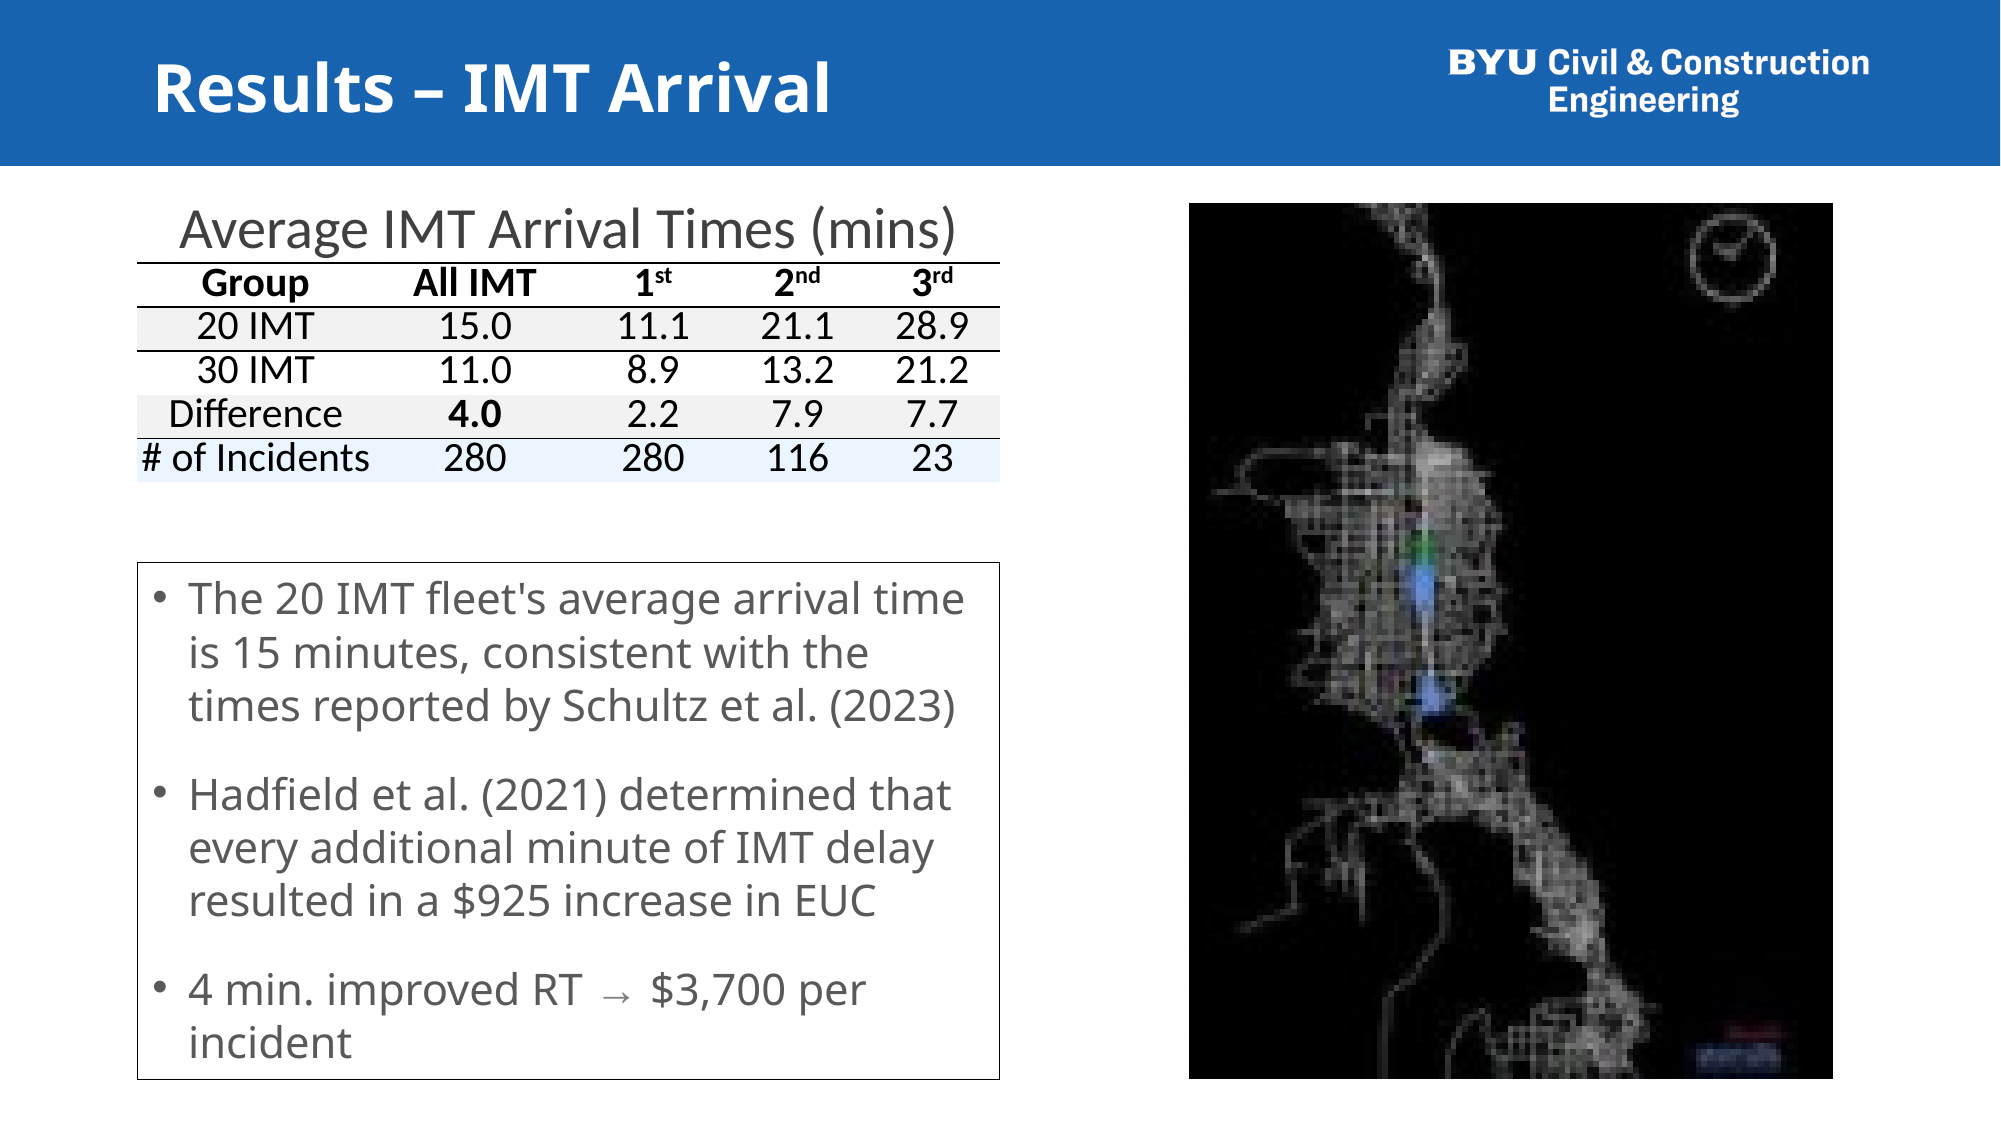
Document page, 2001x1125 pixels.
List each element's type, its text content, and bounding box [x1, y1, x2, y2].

table_cell 280 [576, 439, 730, 482]
table_cell 7.7 [865, 395, 1000, 438]
table_cell 116 [730, 439, 865, 482]
table_cell 28.9 [865, 308, 1000, 350]
table_cell 280 [374, 439, 576, 482]
table_cell 3rd [865, 264, 1000, 306]
table_cell 2.2 [576, 395, 730, 438]
table_cell 1st [576, 264, 730, 306]
table_cell 30 IMT [137, 352, 374, 395]
table_cell 21.2 [865, 352, 1000, 395]
table_cell 23 [865, 439, 1000, 482]
table_cell 11.1 [576, 308, 730, 350]
table_cell 20 IMT [137, 308, 374, 350]
table_cell Difference [137, 395, 374, 438]
table_header Average IMT Arrival Times (mins) [137, 203, 1000, 262]
table_cell 21.1 [730, 308, 865, 350]
picture [0, 0, 2001, 1125]
table_cell 13.2 [730, 352, 865, 395]
table_cell 11.0 [374, 352, 576, 395]
table_cell 4.0 [374, 395, 576, 438]
table_cell # of Incidents [137, 439, 374, 482]
title Results – IMT Arrival [137, 45, 1469, 137]
table_cell 2nd [730, 264, 865, 306]
table_cell All IMT [374, 264, 576, 306]
table_cell 7.9 [730, 395, 865, 438]
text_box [1188, 202, 1834, 1080]
list The 20 IMT fleet's average arrival time is 15 minutes, consistent with the times reported by Schultz et al. (2023) Hadfield et al. (2021) determined that every additional minute of IMT delay resulted in a $925 increase in EUC 4 min. improved RT → $3,700 per incident [137, 562, 1000, 1080]
table_cell 15.0 [374, 308, 576, 350]
table_cell 8.9 [576, 352, 730, 395]
table_cell Group [137, 264, 374, 306]
